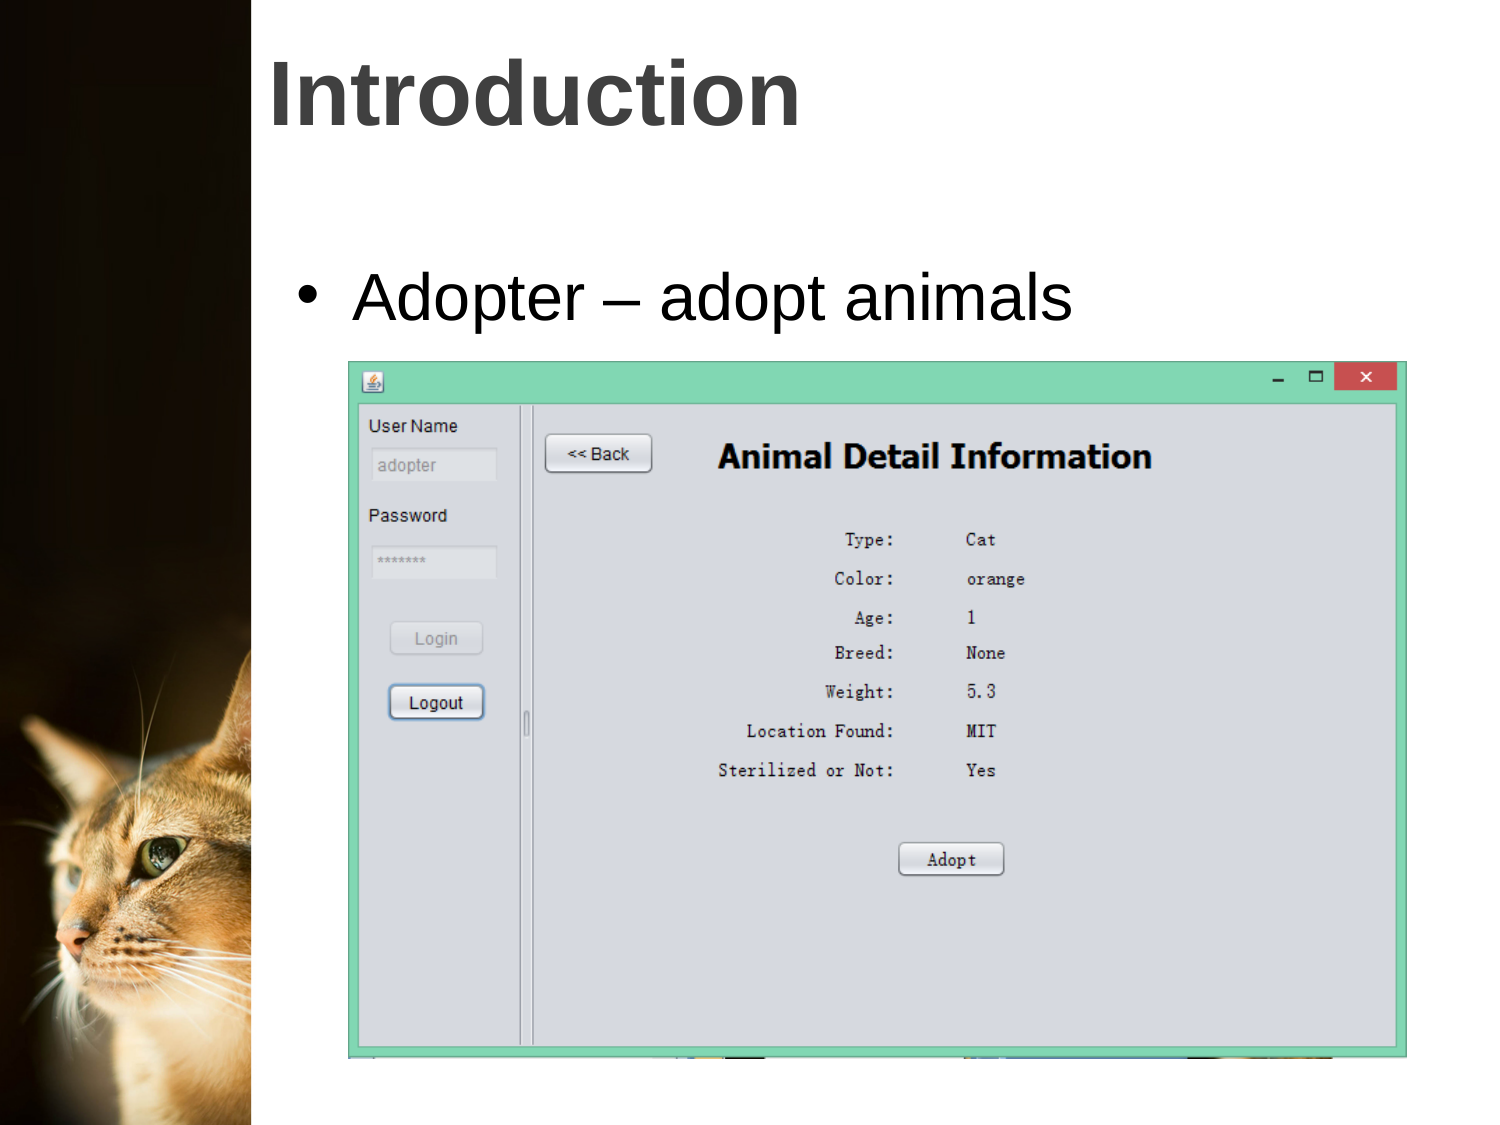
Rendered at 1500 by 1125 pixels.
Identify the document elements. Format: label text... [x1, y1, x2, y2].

title Introduction [253, 2, 1500, 176]
picture [0, 0, 1500, 1125]
picture [348, 361, 1408, 1059]
list Adopter – adopt animals [281, 246, 1500, 1067]
